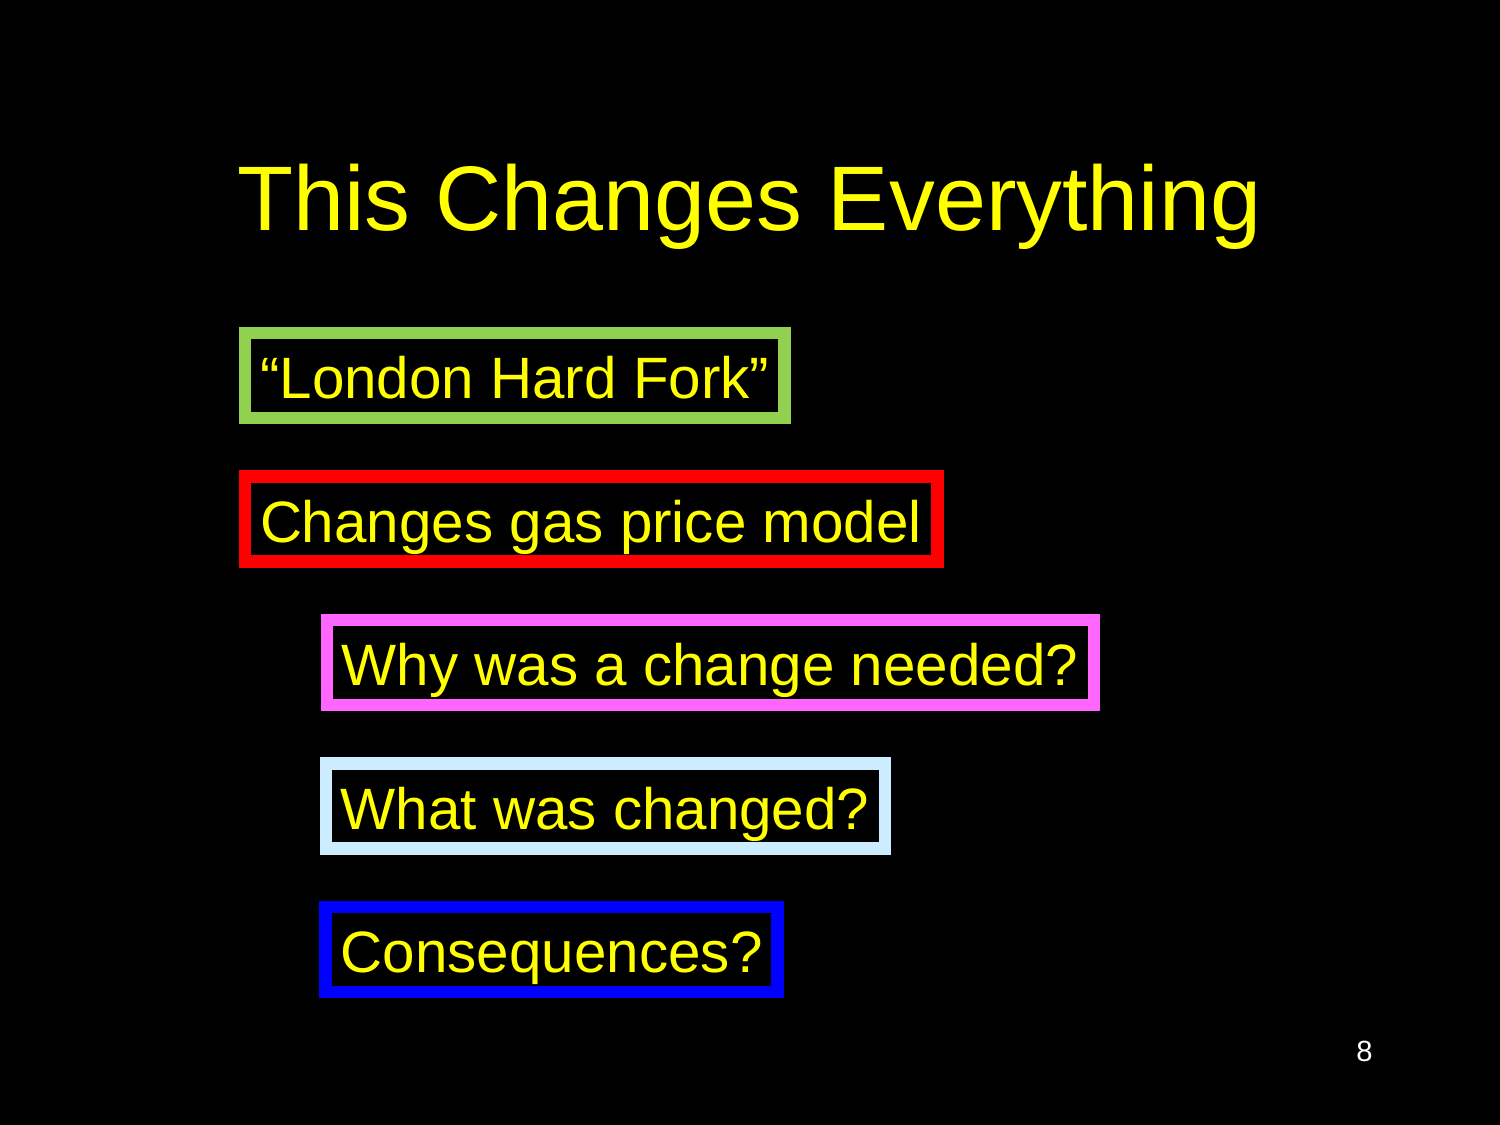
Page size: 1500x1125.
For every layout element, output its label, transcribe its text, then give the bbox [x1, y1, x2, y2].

text_box What was changed? [326, 763, 886, 849]
title This Changes Everything [112, 99, 1388, 288]
text_box Changes gas price model [245, 476, 938, 562]
text_box Consequences? [325, 907, 778, 992]
text_box “London Hard Fork” [245, 333, 785, 418]
slide_number 8 [1074, 1024, 1388, 1101]
text_box Why was a change needed? [327, 620, 1095, 705]
